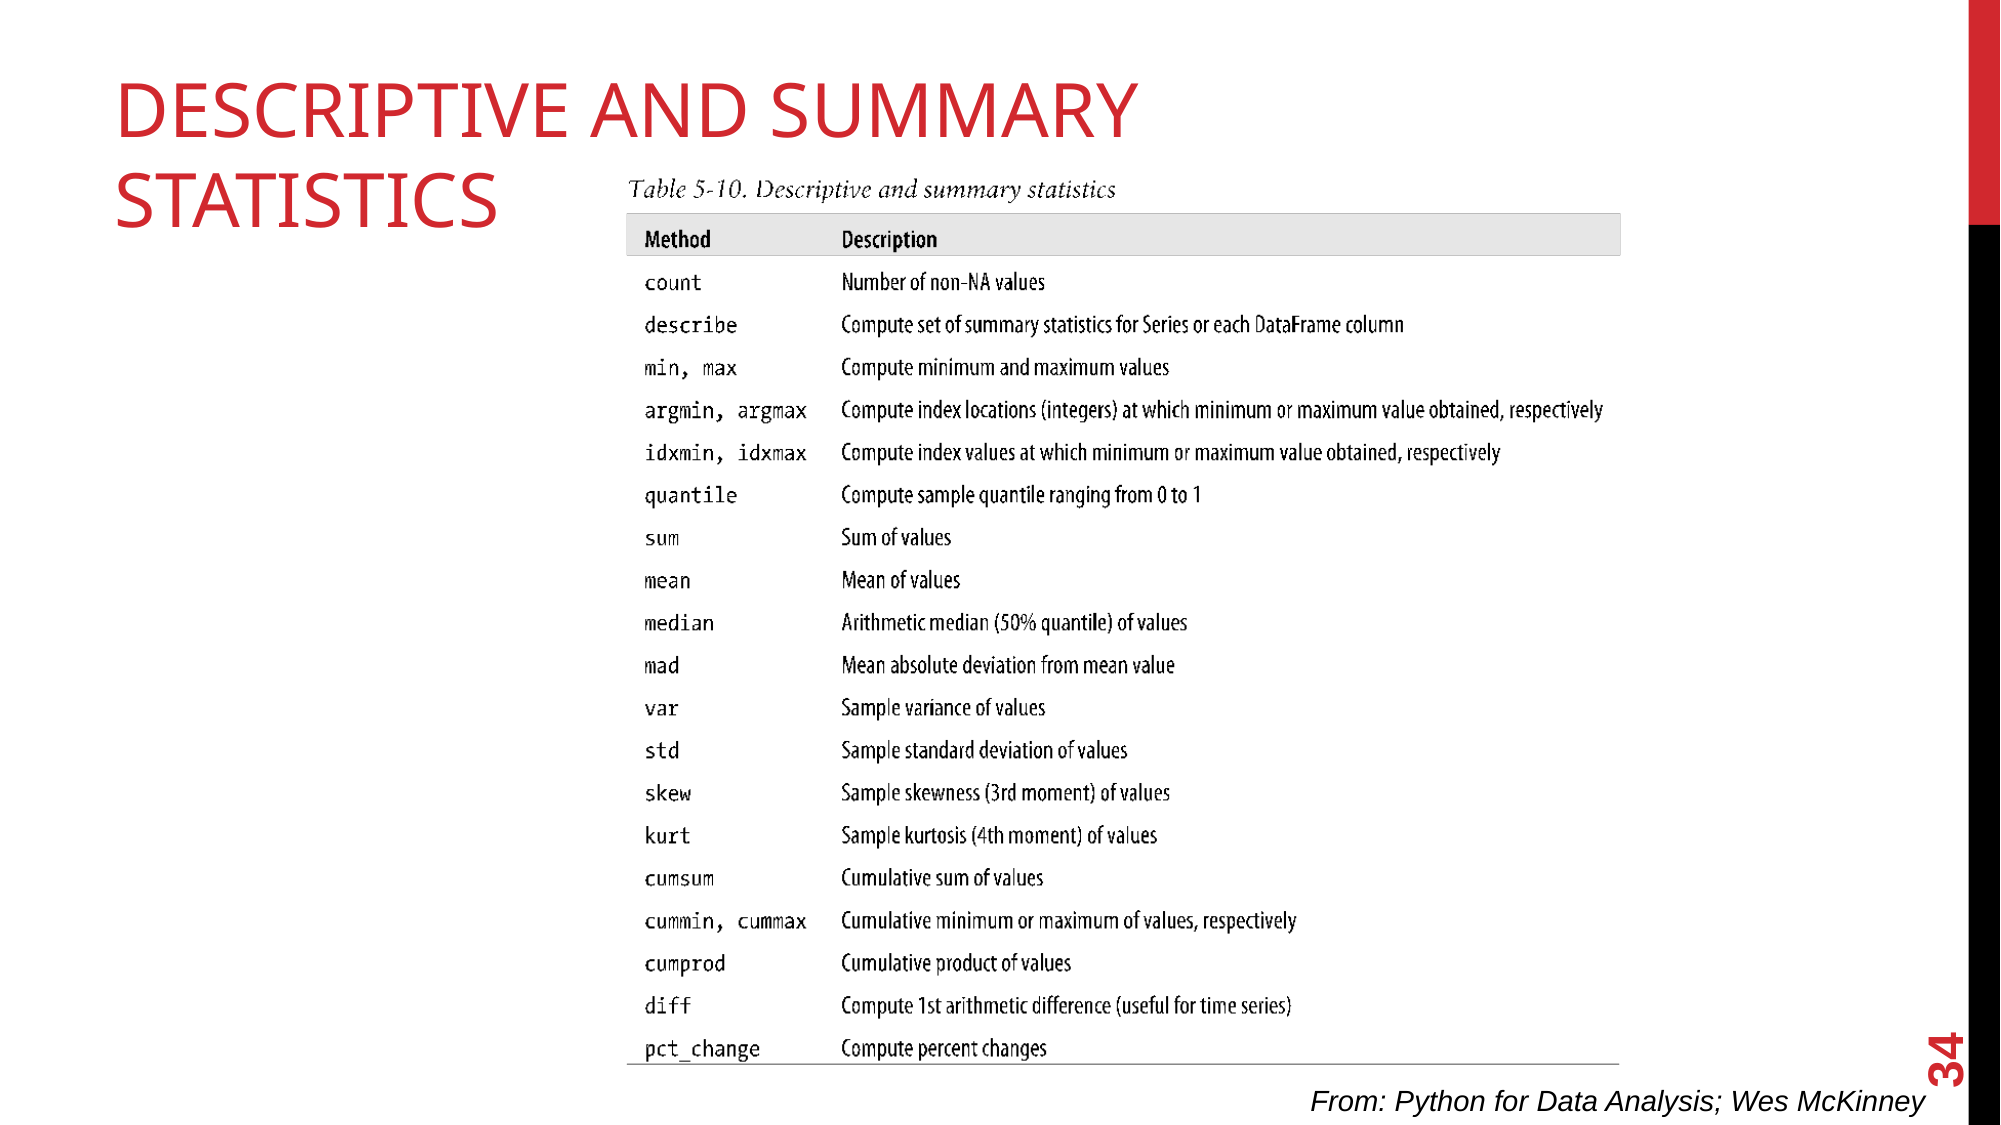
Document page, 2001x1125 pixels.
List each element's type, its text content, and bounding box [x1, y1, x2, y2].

slide_number <number> [1903, 887, 1984, 1104]
title DESCRIPTIVE AND SUMMARY STATISTICS [99, 25, 1367, 250]
picture [549, 158, 1694, 1075]
text_box From: Python for Data Analysis; Wes McKinney [1295, 1074, 1944, 1125]
